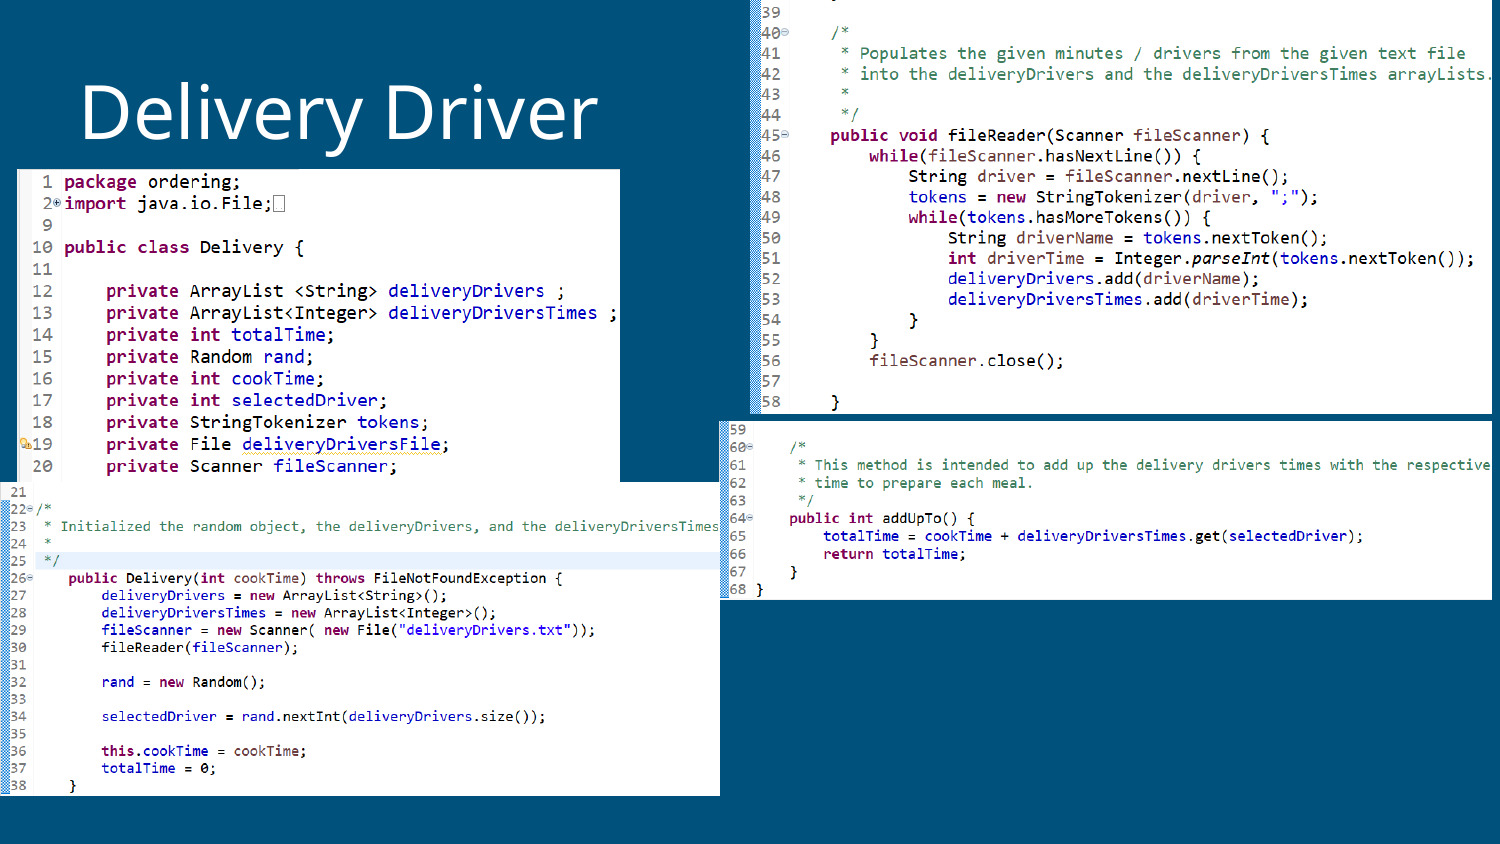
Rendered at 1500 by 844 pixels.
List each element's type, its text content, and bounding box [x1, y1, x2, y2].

title Delivery Driver [63, 56, 744, 170]
picture [751, 0, 1491, 413]
picture [0, 170, 1491, 795]
